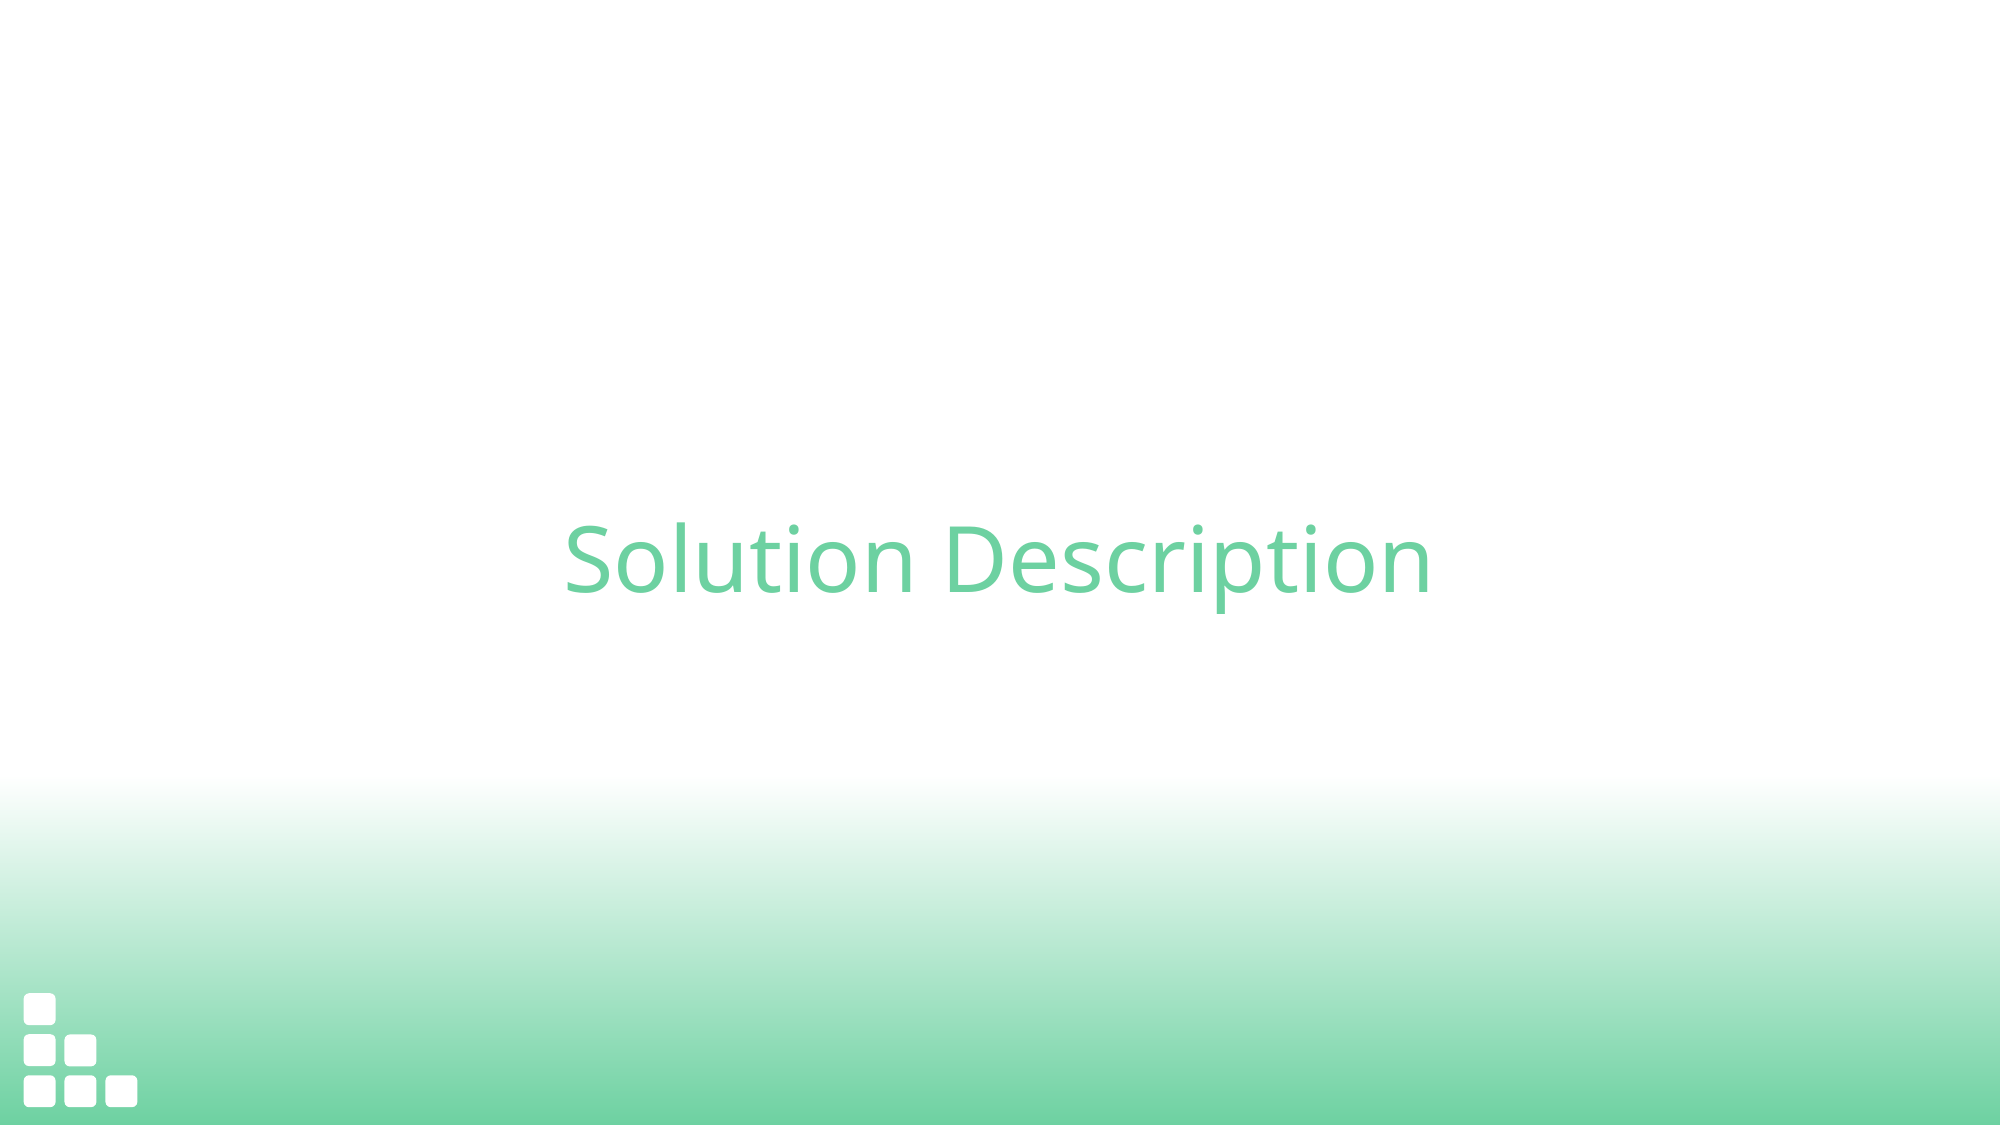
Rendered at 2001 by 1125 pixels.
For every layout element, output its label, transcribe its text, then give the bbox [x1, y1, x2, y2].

title Solution Description [137, 453, 1863, 672]
